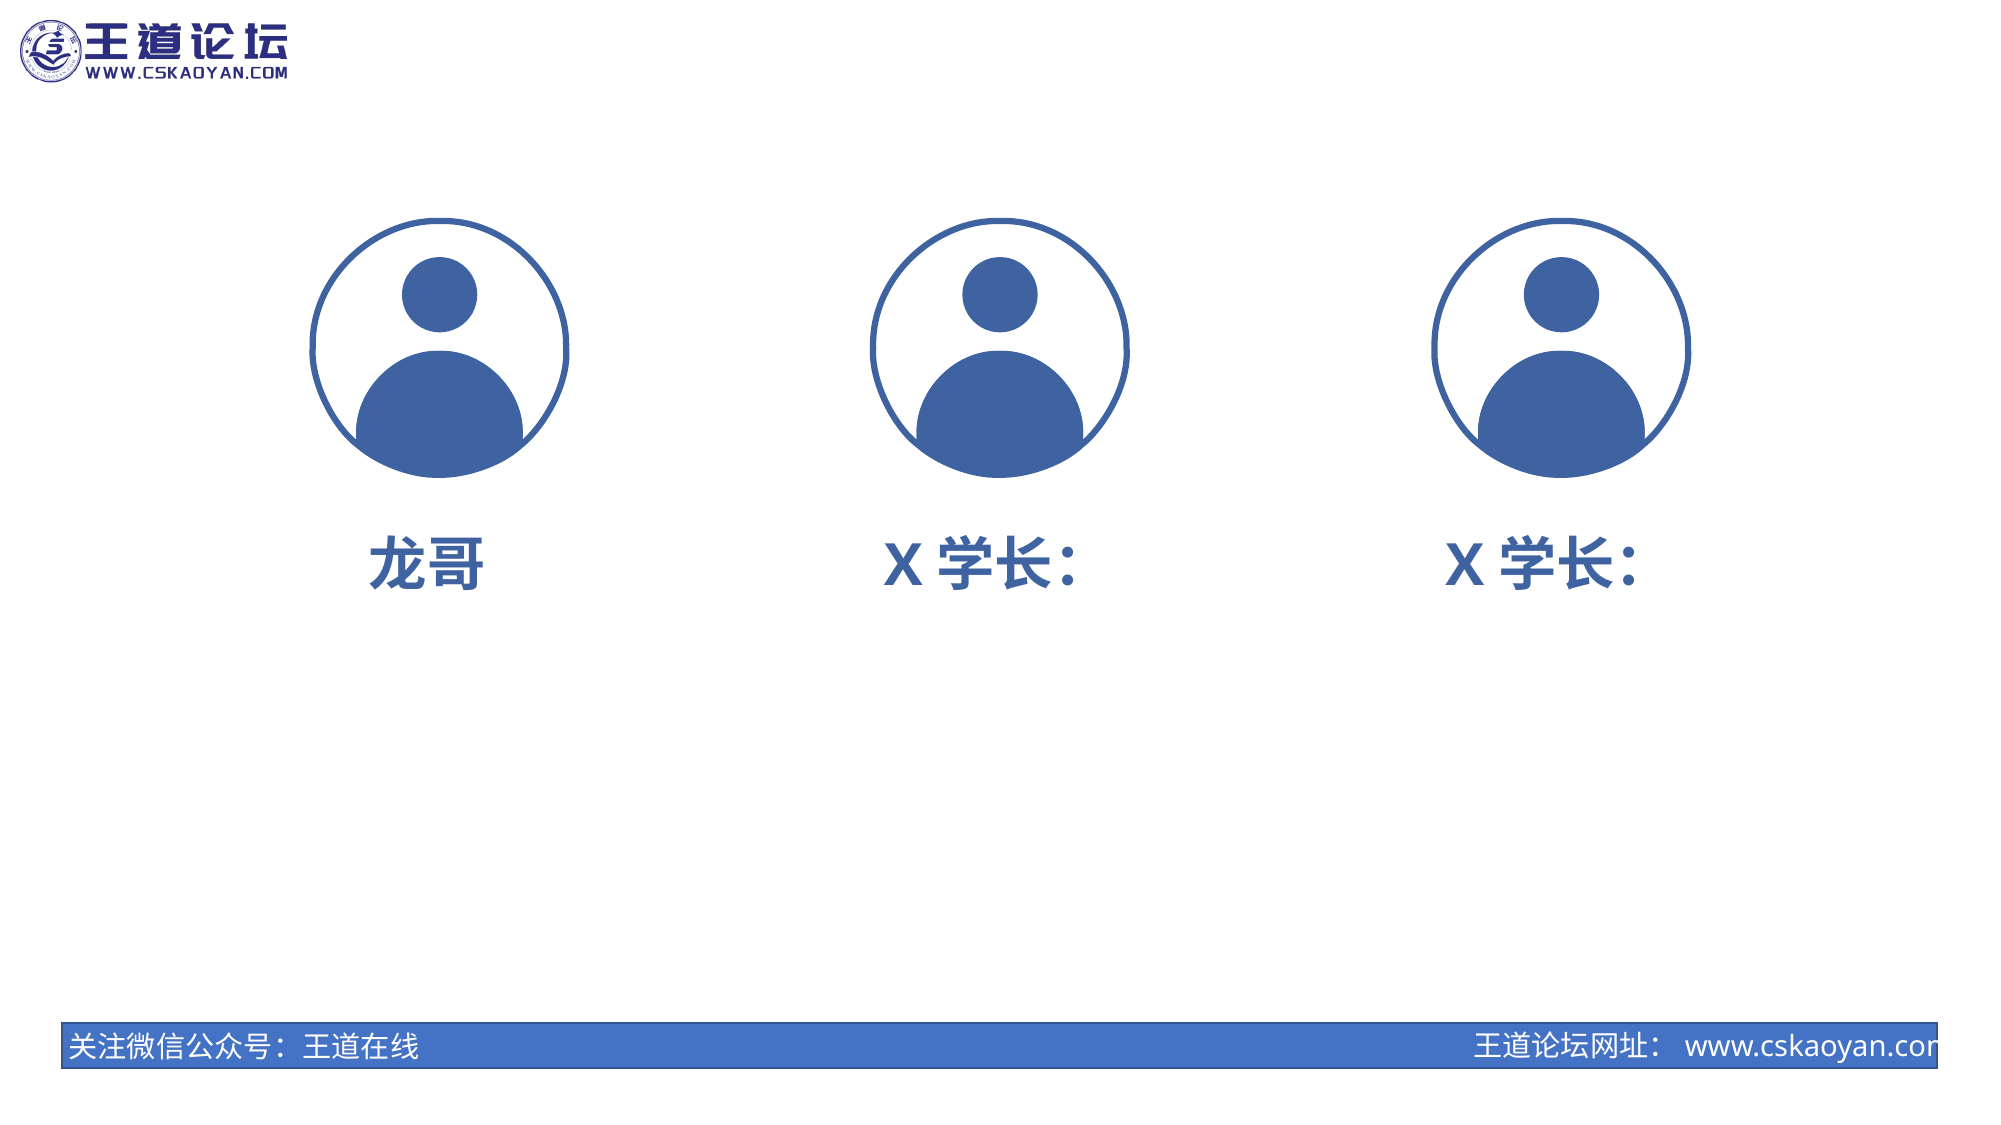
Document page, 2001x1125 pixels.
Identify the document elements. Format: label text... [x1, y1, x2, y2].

text_box [871, 219, 1128, 447]
text_box X学长： [1430, 519, 1693, 605]
picture [14, 14, 291, 88]
text_box X学长： [869, 519, 1131, 605]
text_box [311, 219, 568, 448]
text_box [1433, 219, 1690, 448]
text_box [1480, 353, 1643, 476]
text_box [918, 353, 1082, 476]
text_box [358, 353, 521, 476]
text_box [53, 1020, 2000, 1072]
text_box 龙哥 [354, 519, 520, 605]
